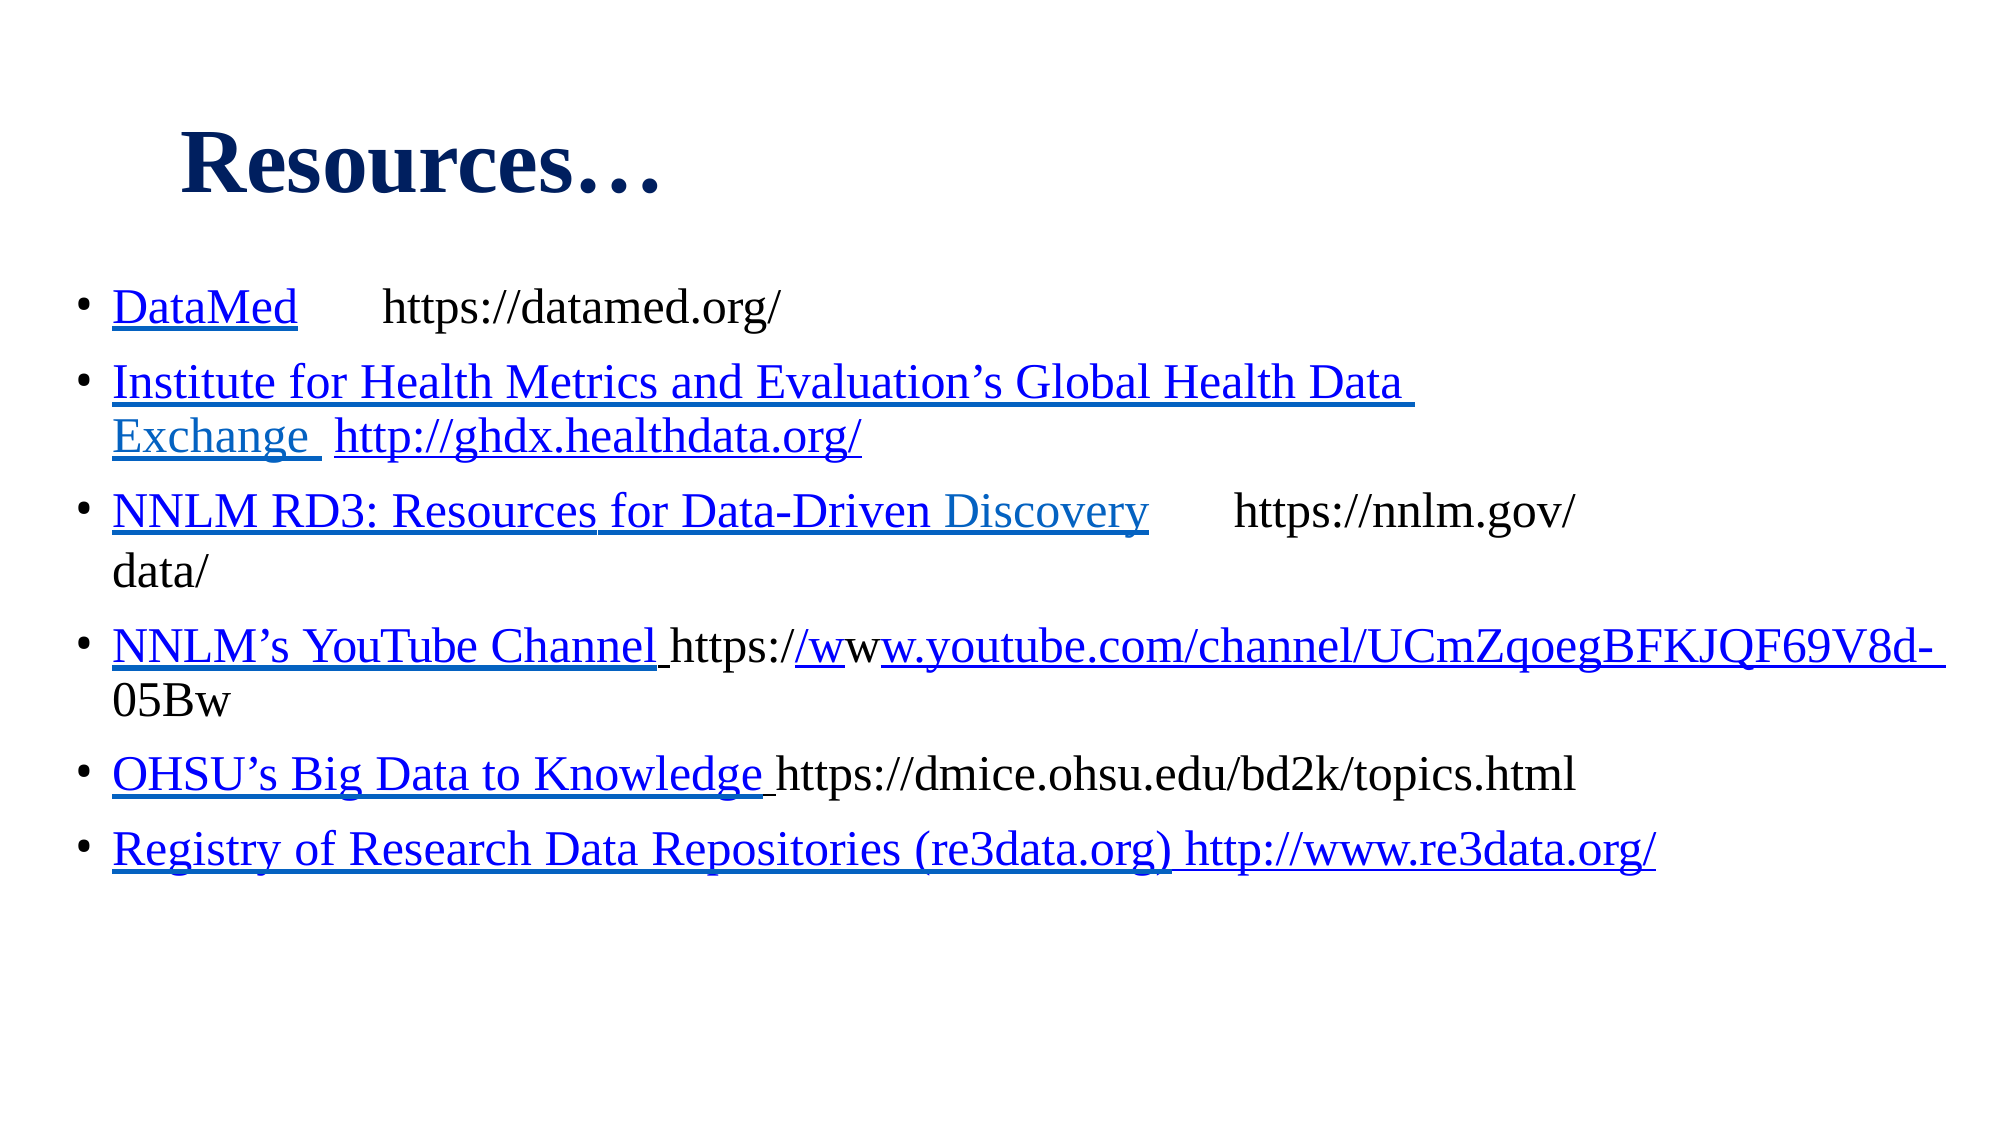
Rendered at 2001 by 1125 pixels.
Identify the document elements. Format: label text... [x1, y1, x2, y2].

list DataMed https://datamed.org/ Institute for Health Metrics and Evaluation’s Global Health Data Exchange http://ghdx.healthdata.org/ NNLM RD3: Resources for Data-Driven Discovery https://nnlm.gov/data/ NNLM’s YouTube Channel https://www.youtube.com/channel/UCmZqoegBFKJQF69V8d- 05Bw OHSU’s Big Data to Knowledge https://dmice.ohsu.edu/bd2k/topics.html Registry of Research Data Repositories (re3data.org) http://www.re3data.org/ [52, 256, 1948, 911]
title Resources… [178, 98, 671, 256]
